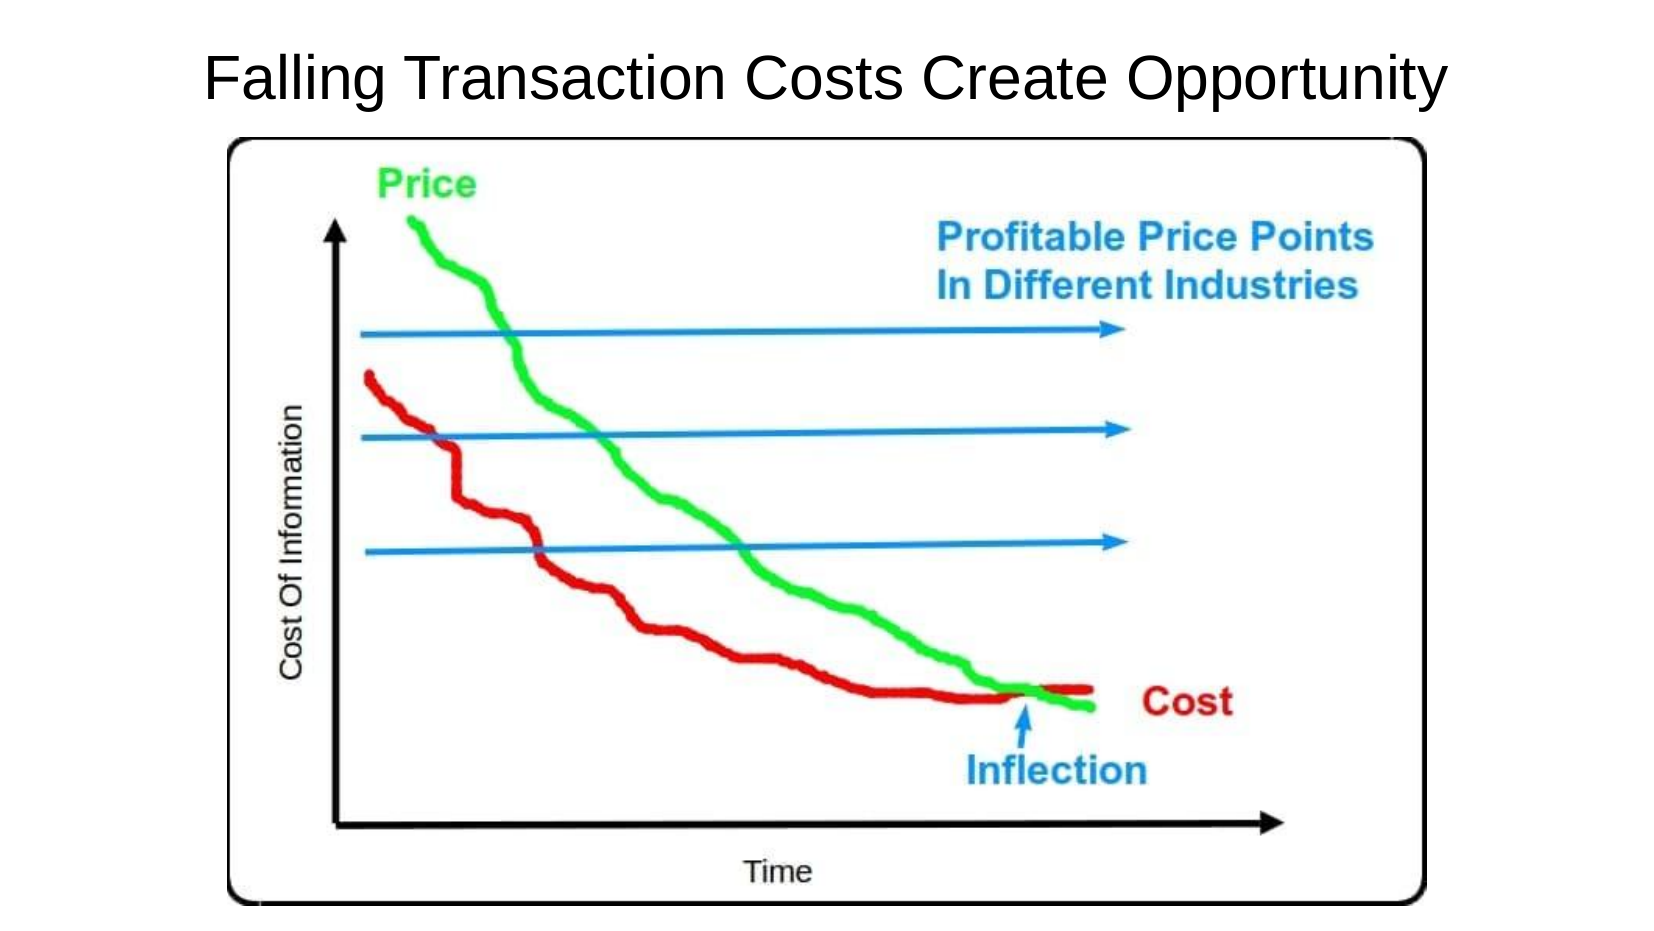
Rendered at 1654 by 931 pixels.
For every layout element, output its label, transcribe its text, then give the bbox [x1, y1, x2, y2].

title Falling Transaction Costs Create Opportunity [82, 0, 1571, 153]
picture [227, 137, 1427, 906]
